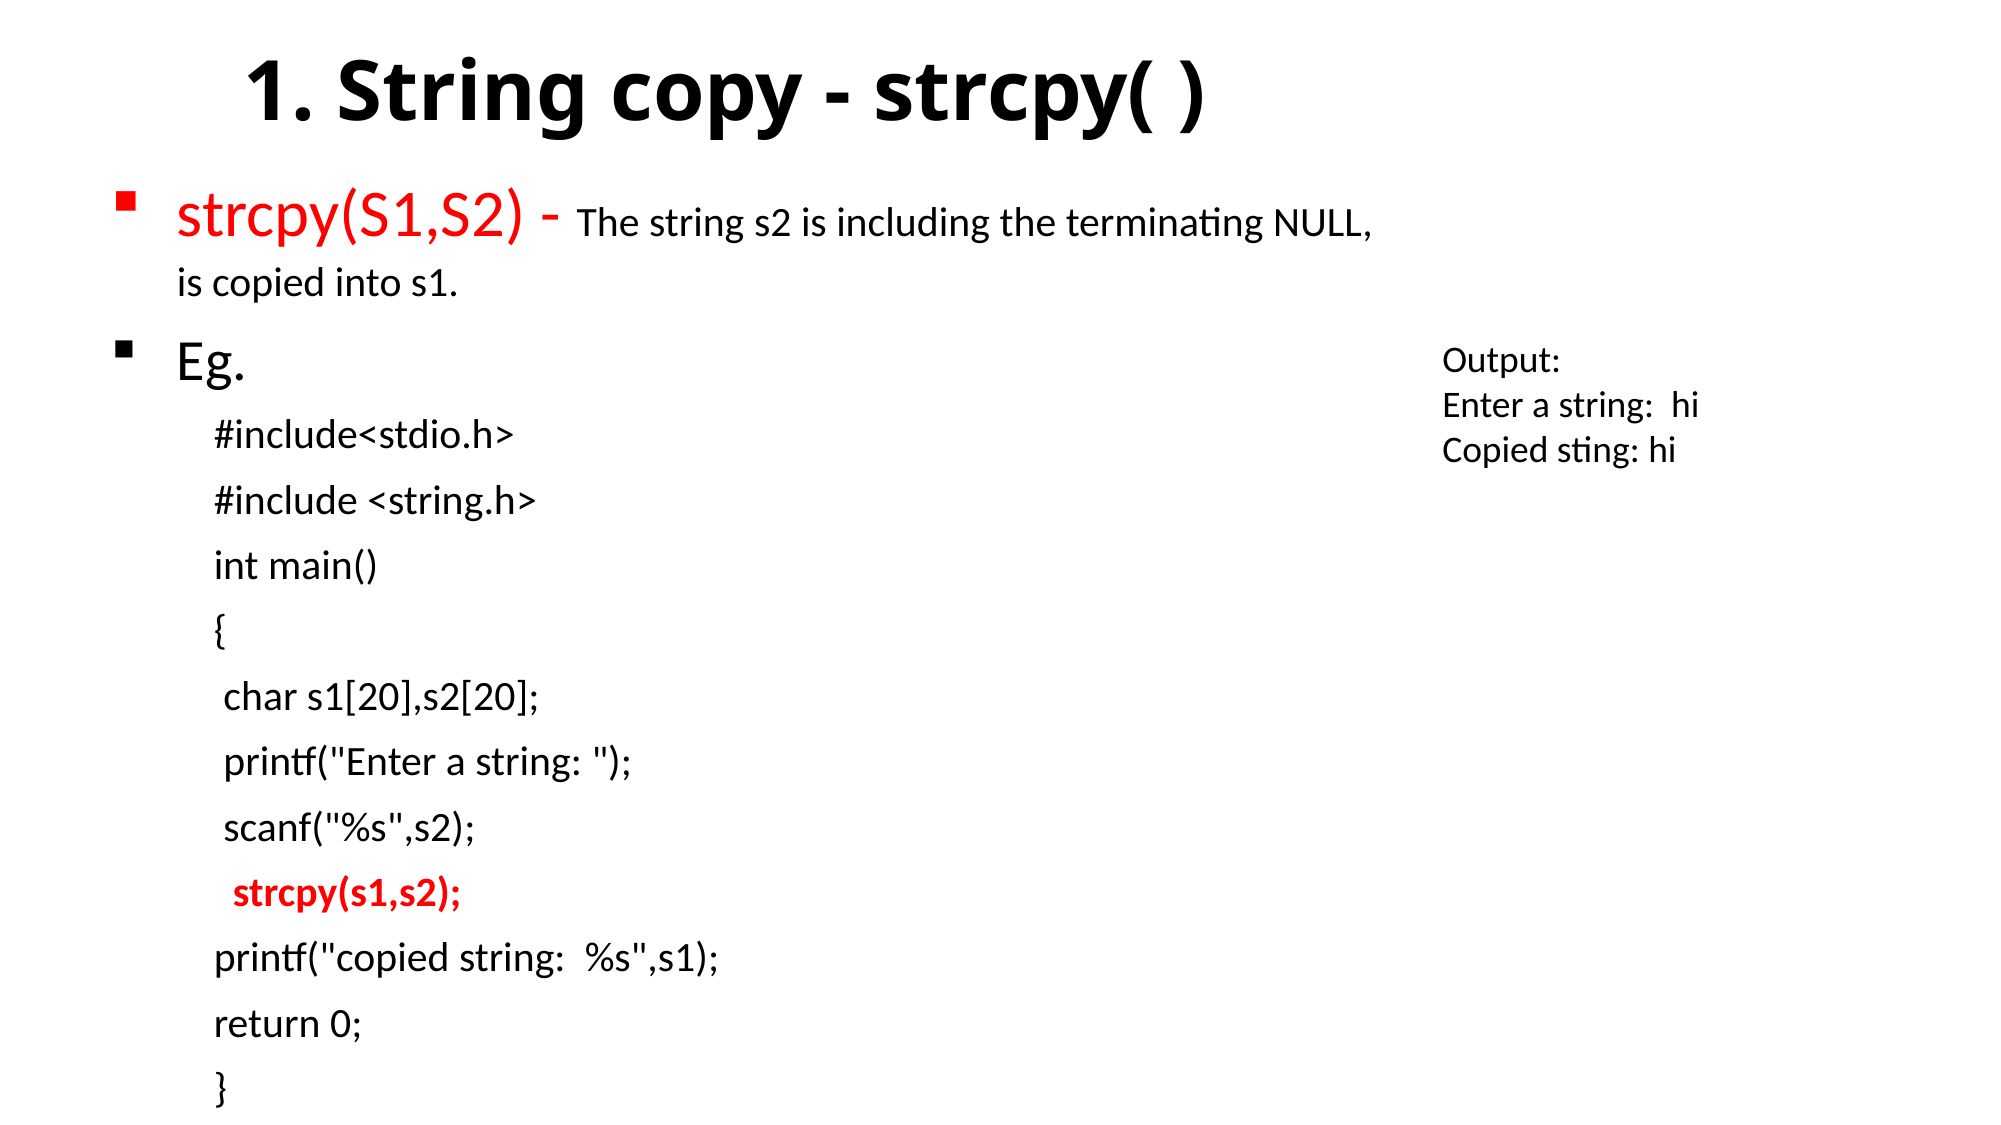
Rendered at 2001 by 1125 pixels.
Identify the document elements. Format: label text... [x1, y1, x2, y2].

title 1. String copy - strcpy( ) [228, 22, 1896, 164]
text_box Output: Enter a string: hi Copied sting: hi [1427, 327, 1852, 478]
list strcpy(S1,S2) - The string s2 is including the terminating NULL, is copied into s1. Eg. #include<stdio.h> #include <string.h> int main() { char s1[20],s2[20]; printf("Enter a string: "); scanf("%s",s2); strcpy(s1,s2); printf("copied string: %s",s1); return 0; } [48, 153, 1398, 1103]
